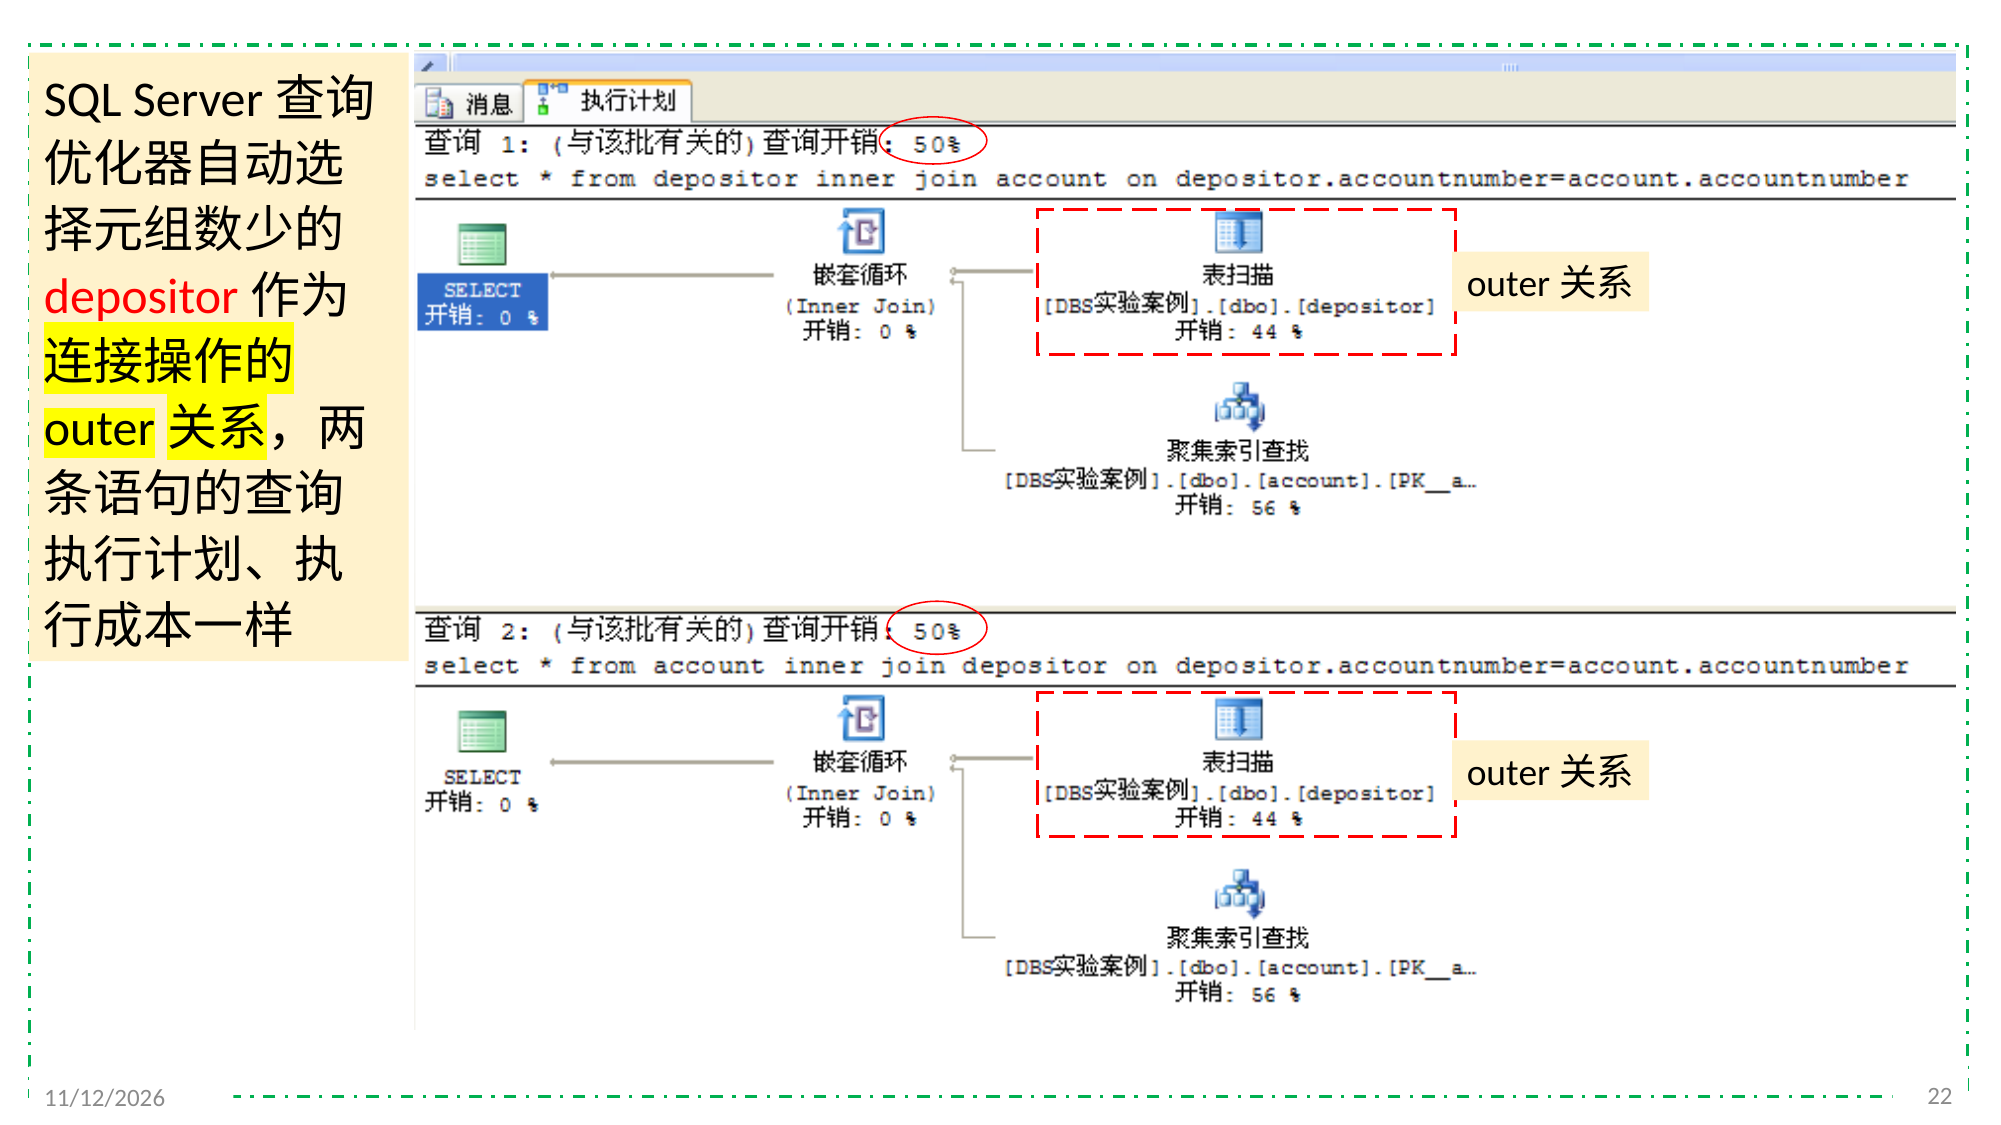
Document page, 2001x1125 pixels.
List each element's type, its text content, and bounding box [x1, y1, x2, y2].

text_box SQL Server查询优化器自动选择元组数少的depositor作为连接操作的outer关系，两条语句的查询执行计划、执行成本一样 [29, 52, 409, 662]
slide_number 22 [1892, 1065, 1968, 1125]
picture [414, 50, 1956, 1030]
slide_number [29, 1066, 234, 1125]
